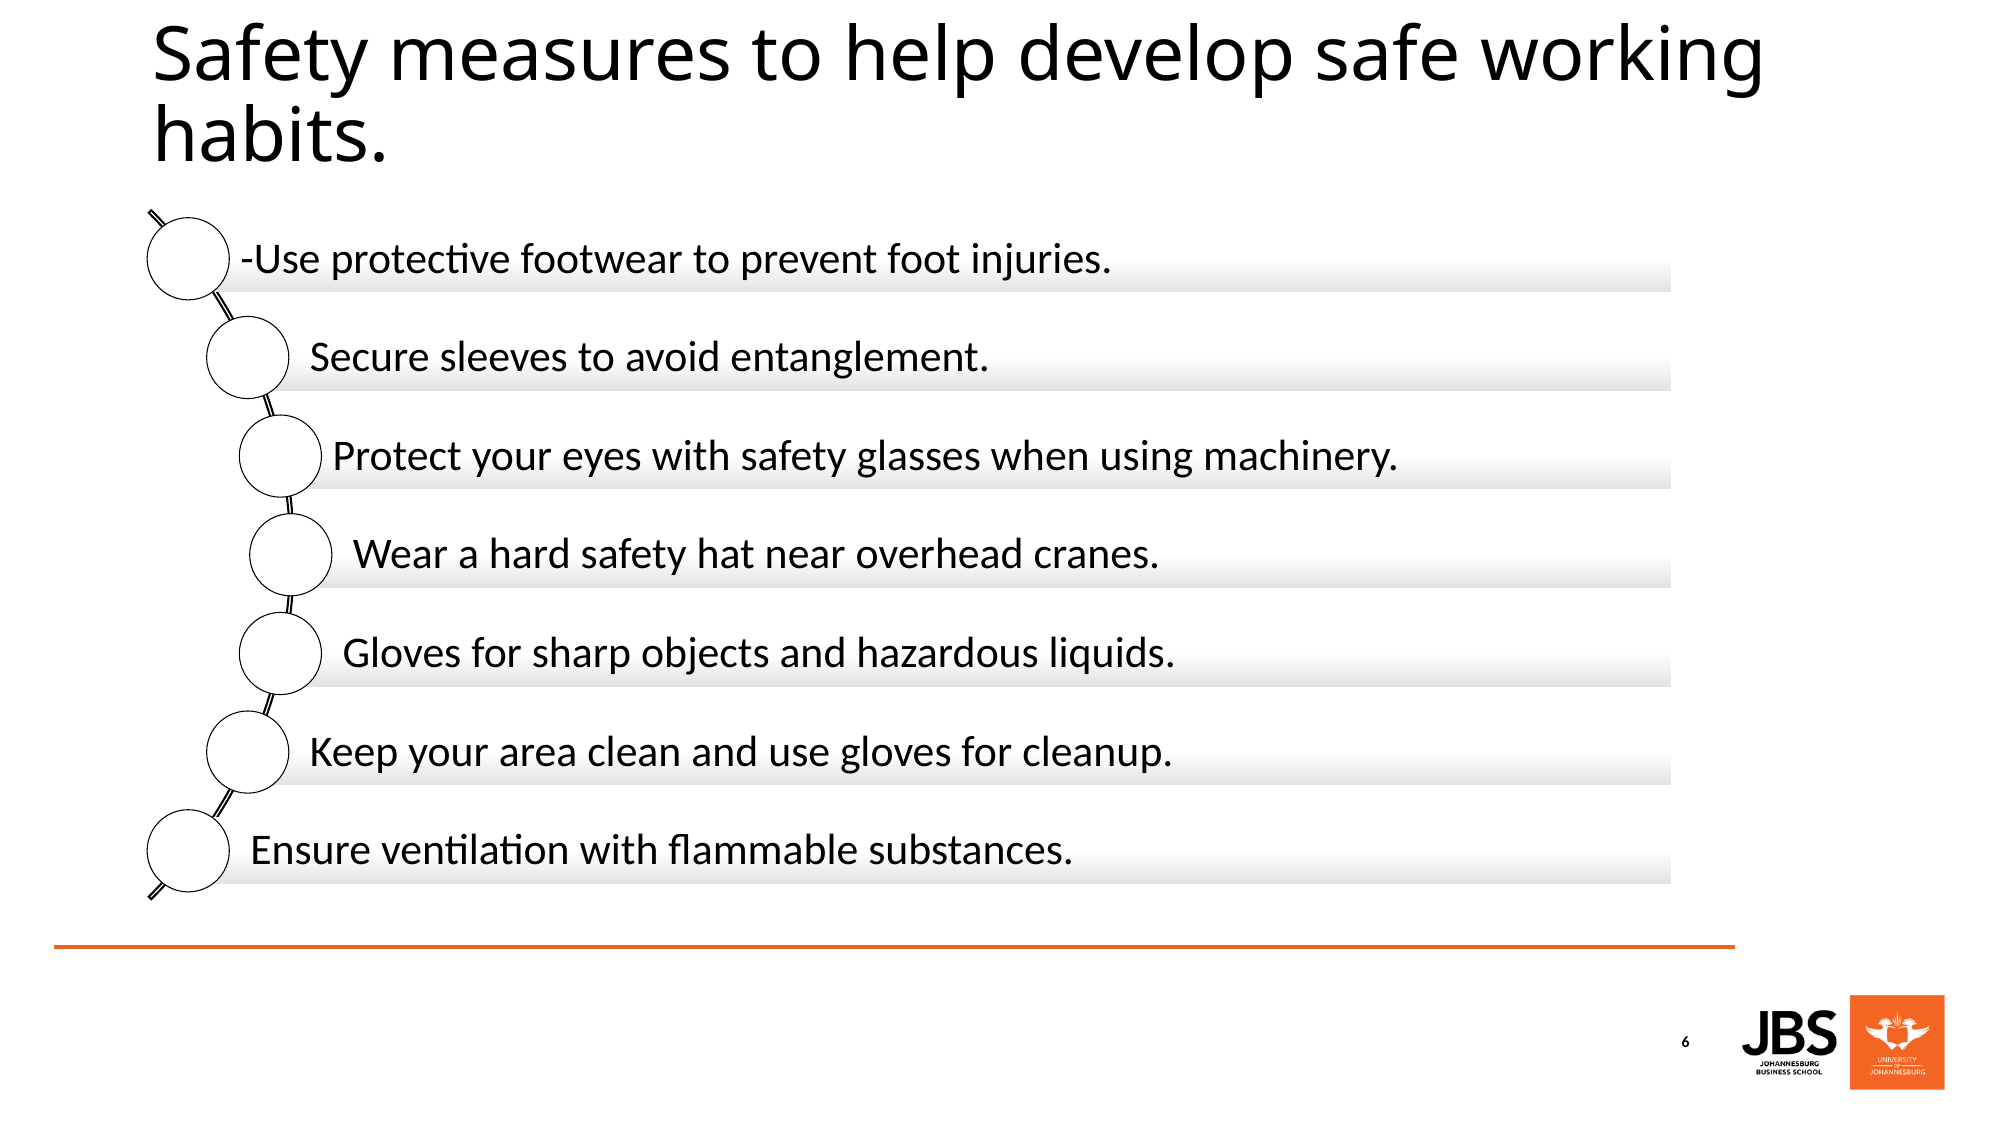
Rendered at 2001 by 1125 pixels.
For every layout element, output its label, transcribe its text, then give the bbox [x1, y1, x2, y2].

picture [1728, 981, 1958, 1103]
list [137, 193, 1681, 917]
title Safety measures to help develop safe working habits. [137, 0, 1863, 194]
